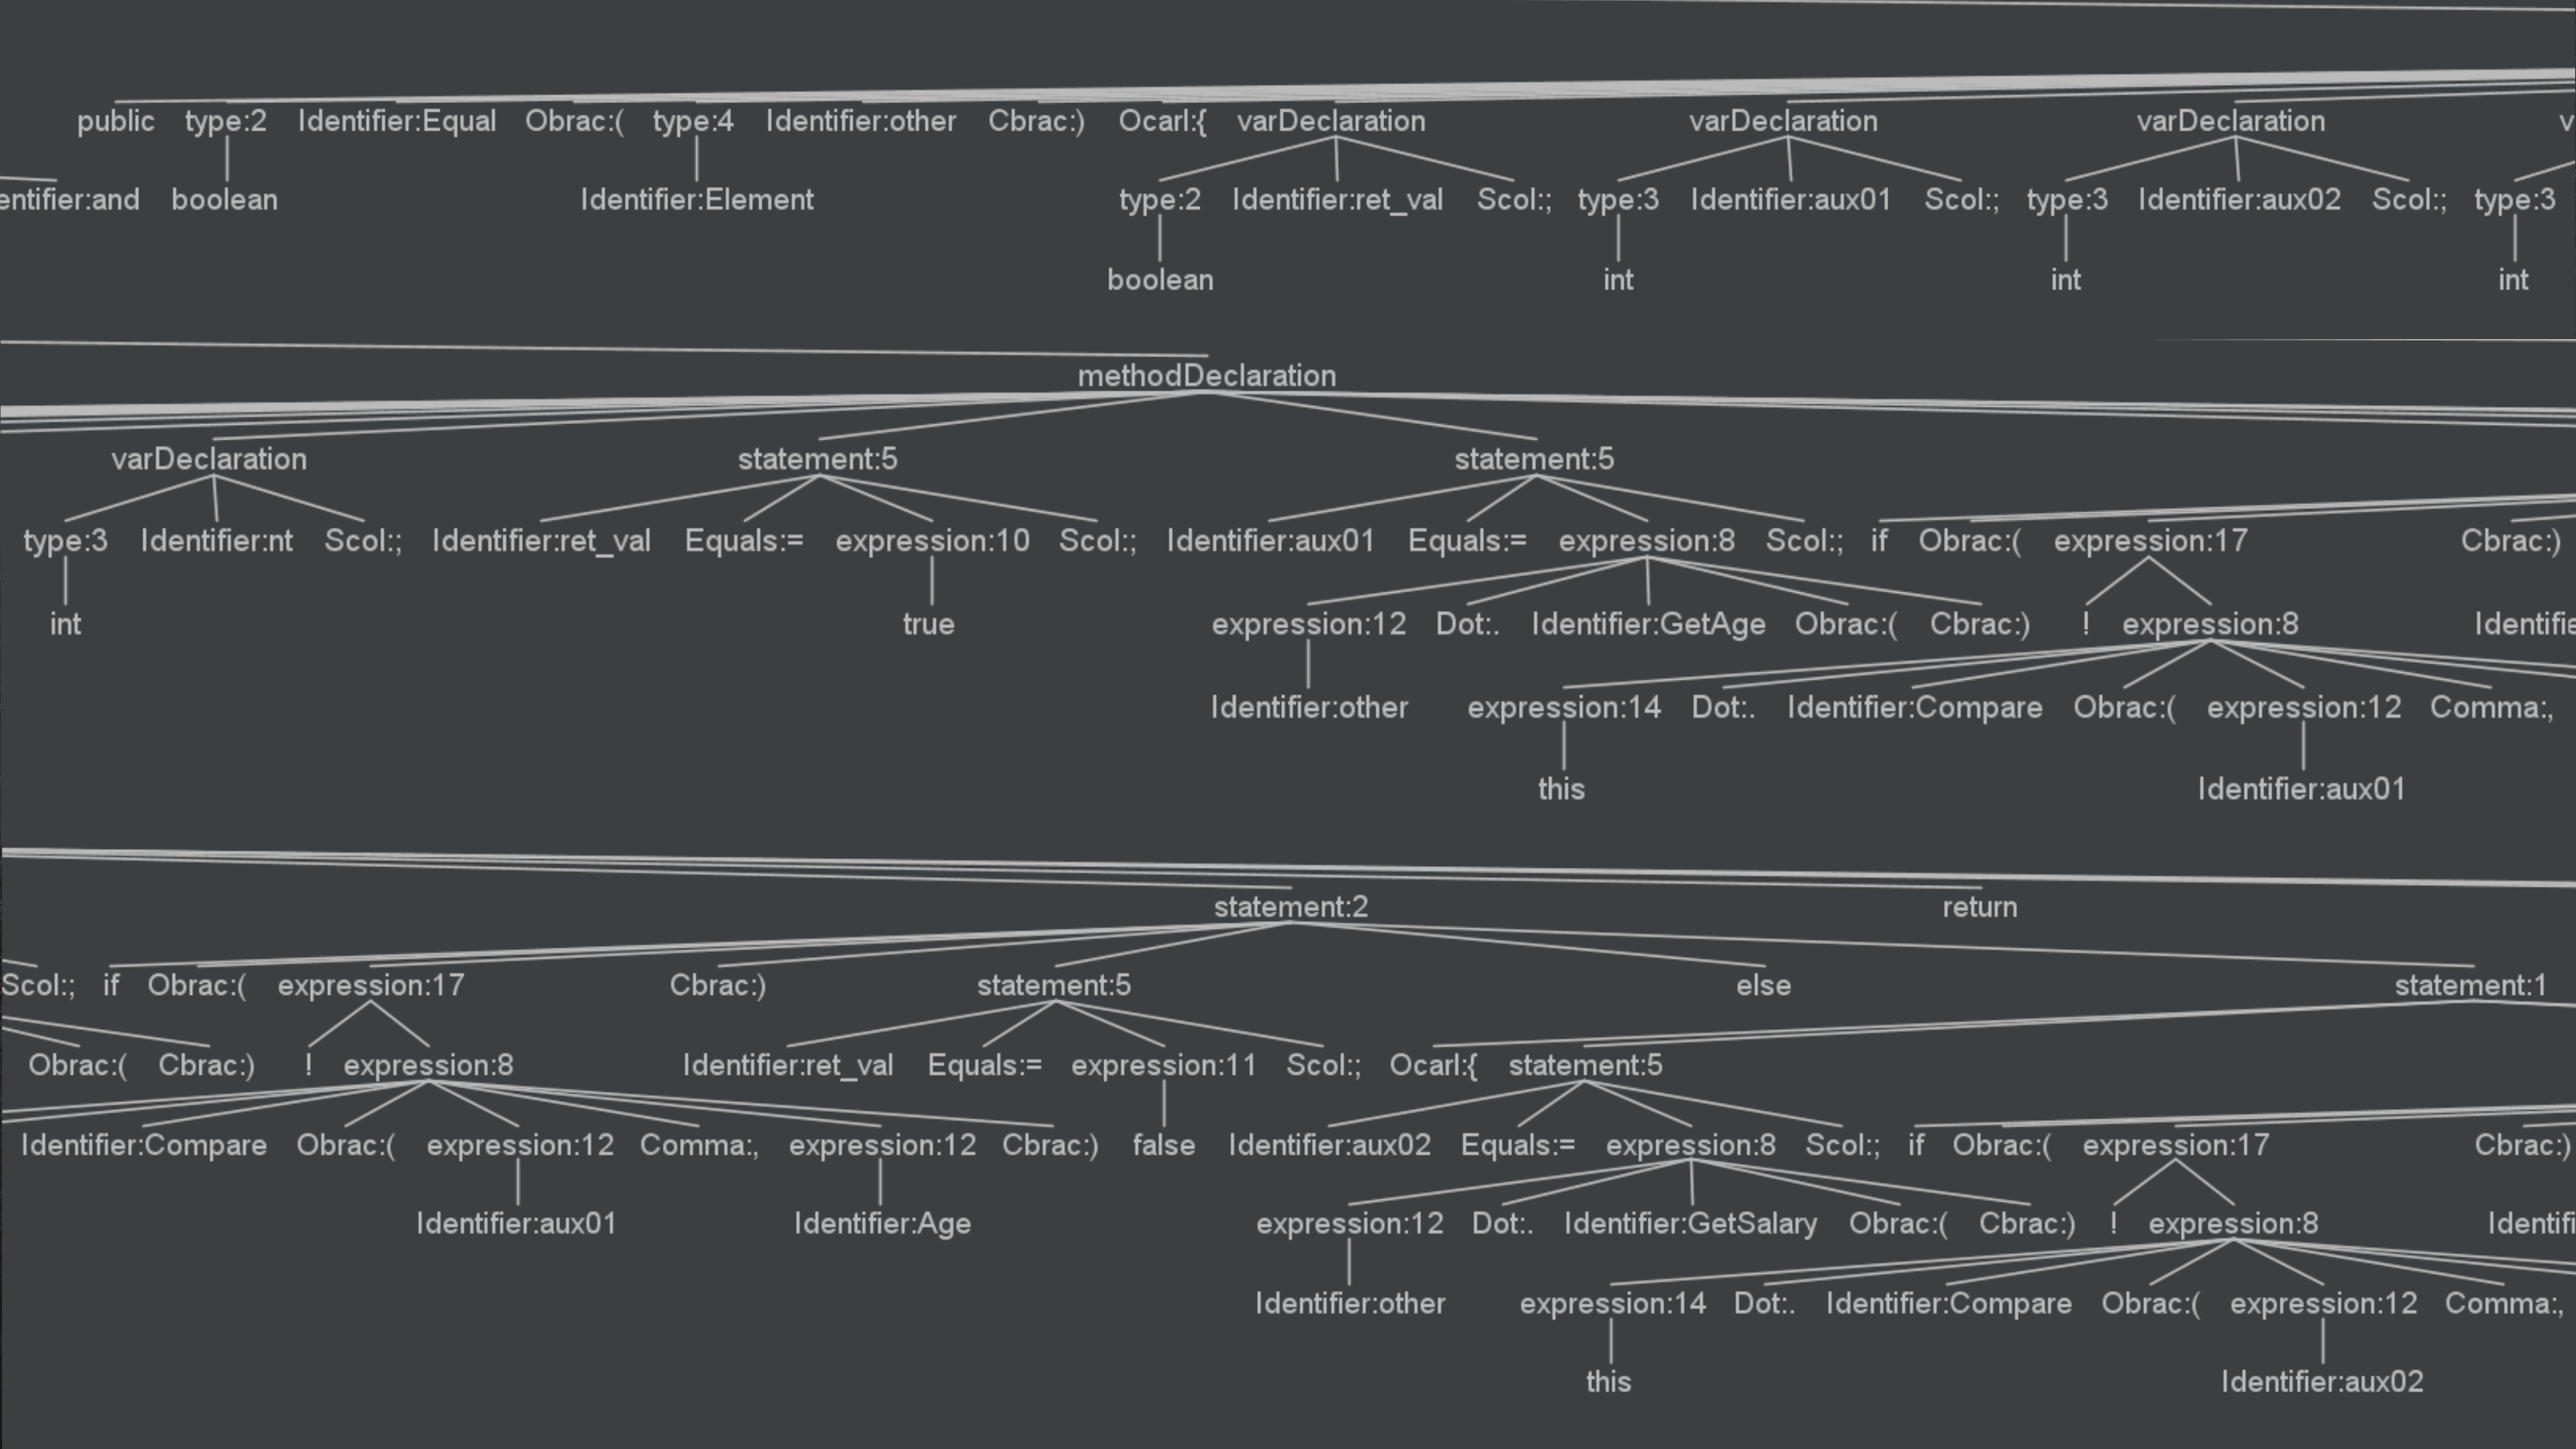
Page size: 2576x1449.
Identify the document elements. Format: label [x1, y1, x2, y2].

text_box [2, 804, 2576, 1449]
text_box [0, 0, 2576, 339]
text_box [0, 339, 2576, 846]
